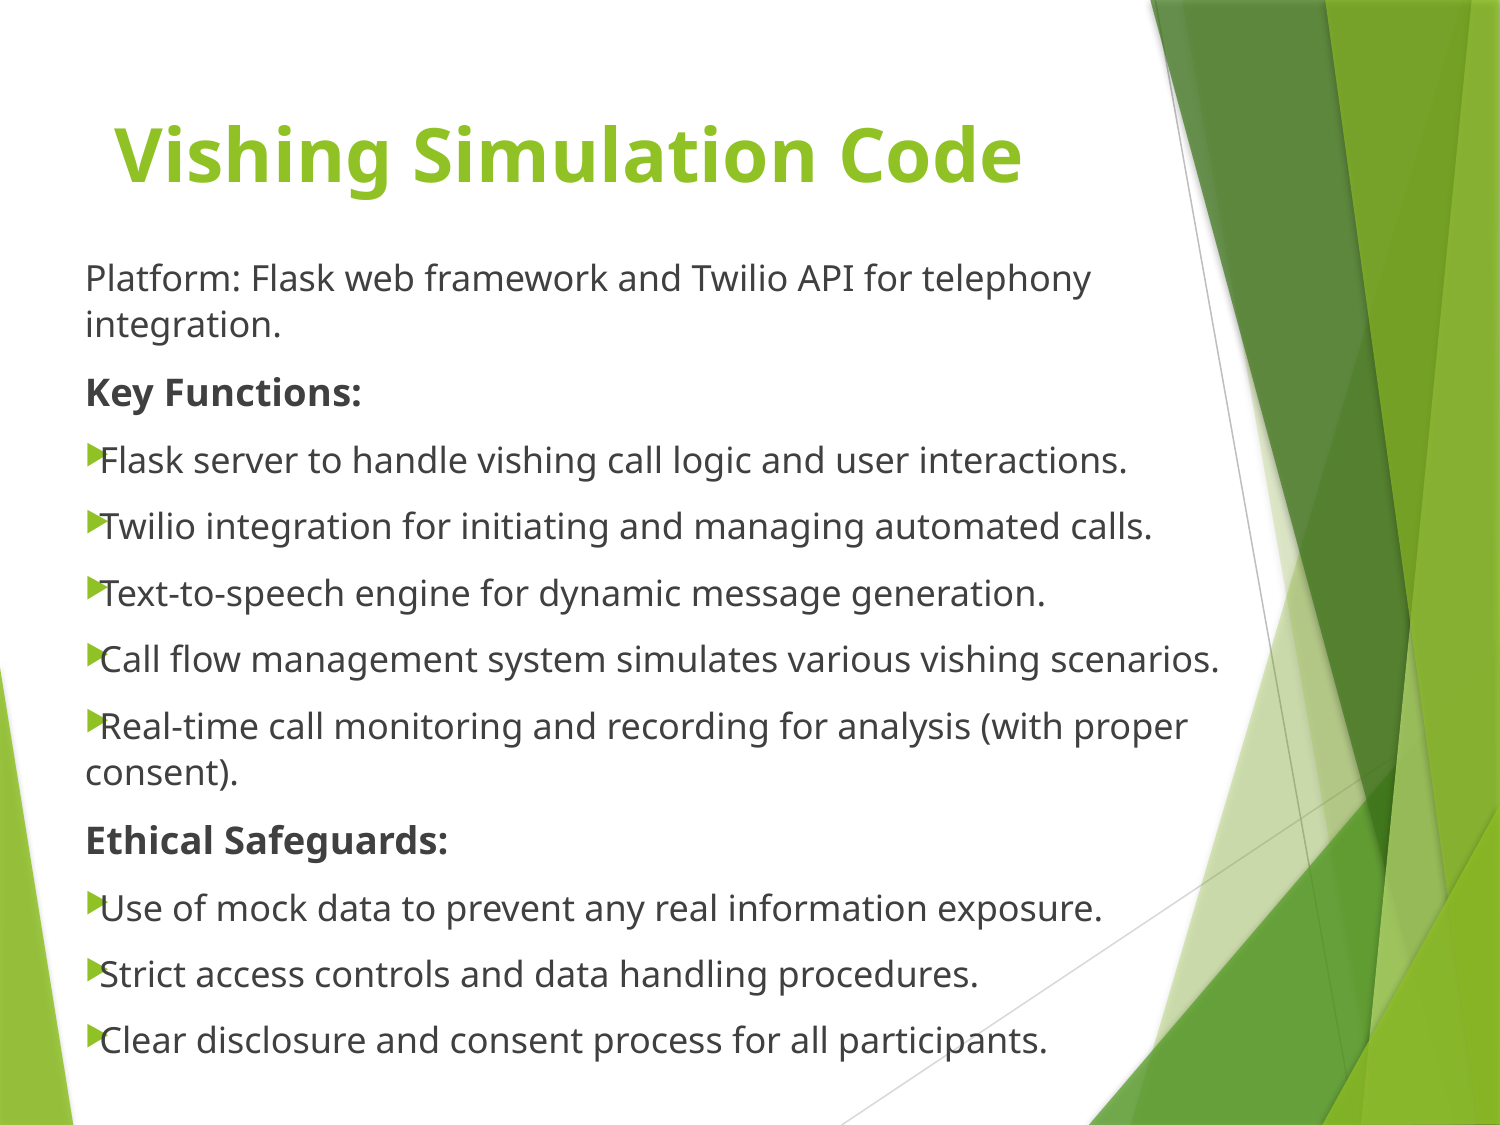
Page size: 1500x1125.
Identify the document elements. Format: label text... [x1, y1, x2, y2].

list Platform: Flask web framework and Twilio API for telephony integration. Key Functions: Flask server to handle vishing call logic and user interactions. Twilio integration for initiating and managing automated calls. Text-to-speech engine for dynamic message generation. Call flow management system simulates various vishing scenarios. Real-time call monitoring and recording for analysis (with proper consent). Ethical Safeguards: Use of mock data to prevent any real information exposure. Strict access controls and data handling procedures. Clear disclosure and consent process for all participants. [69, 245, 1242, 1092]
title Vishing Simulation Code [99, 99, 1142, 245]
